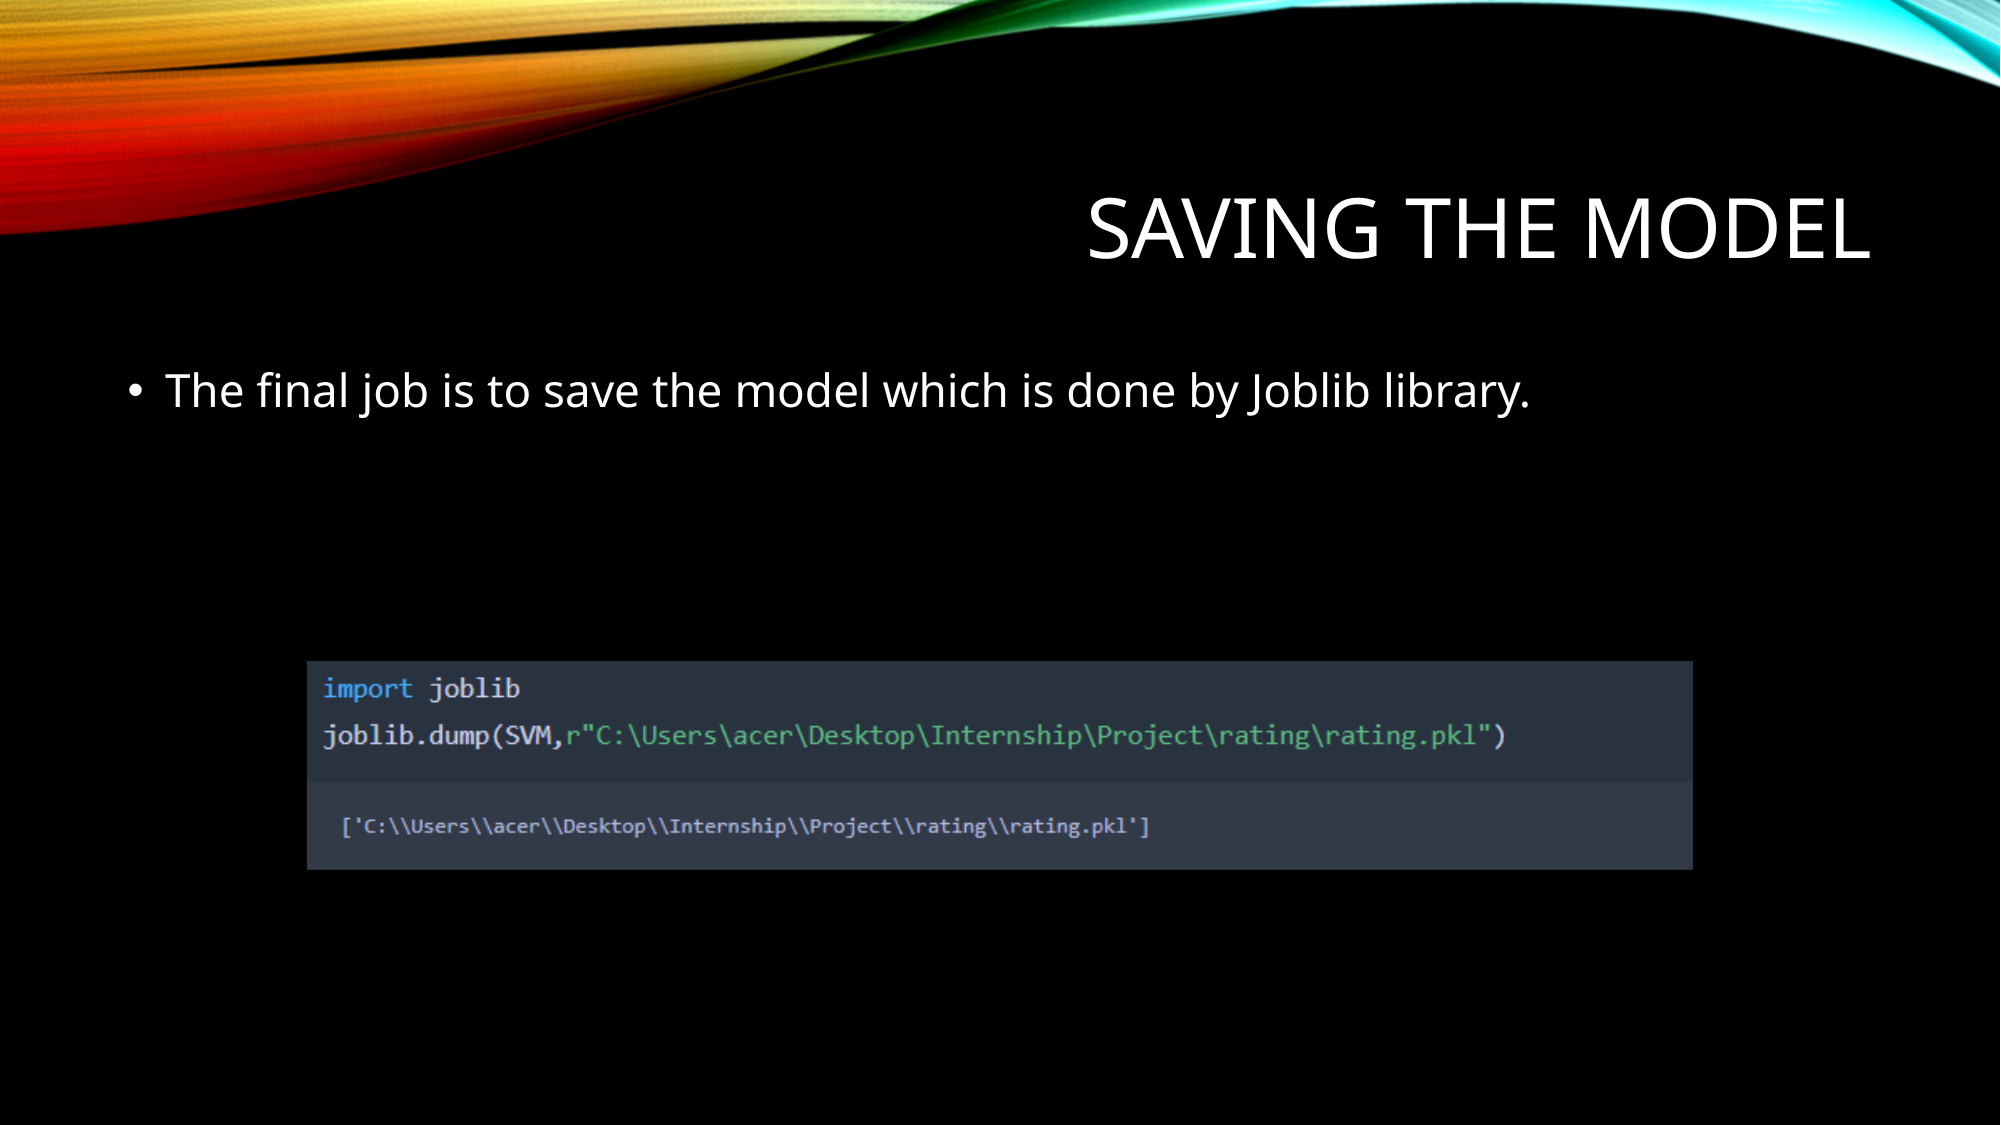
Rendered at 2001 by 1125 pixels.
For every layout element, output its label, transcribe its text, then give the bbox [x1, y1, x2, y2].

list The final job is to save the model which is done by Joblib library. [112, 360, 1888, 1021]
picture [306, 661, 1694, 870]
title Saving The Model [474, 125, 1888, 338]
picture [0, 0, 2000, 237]
